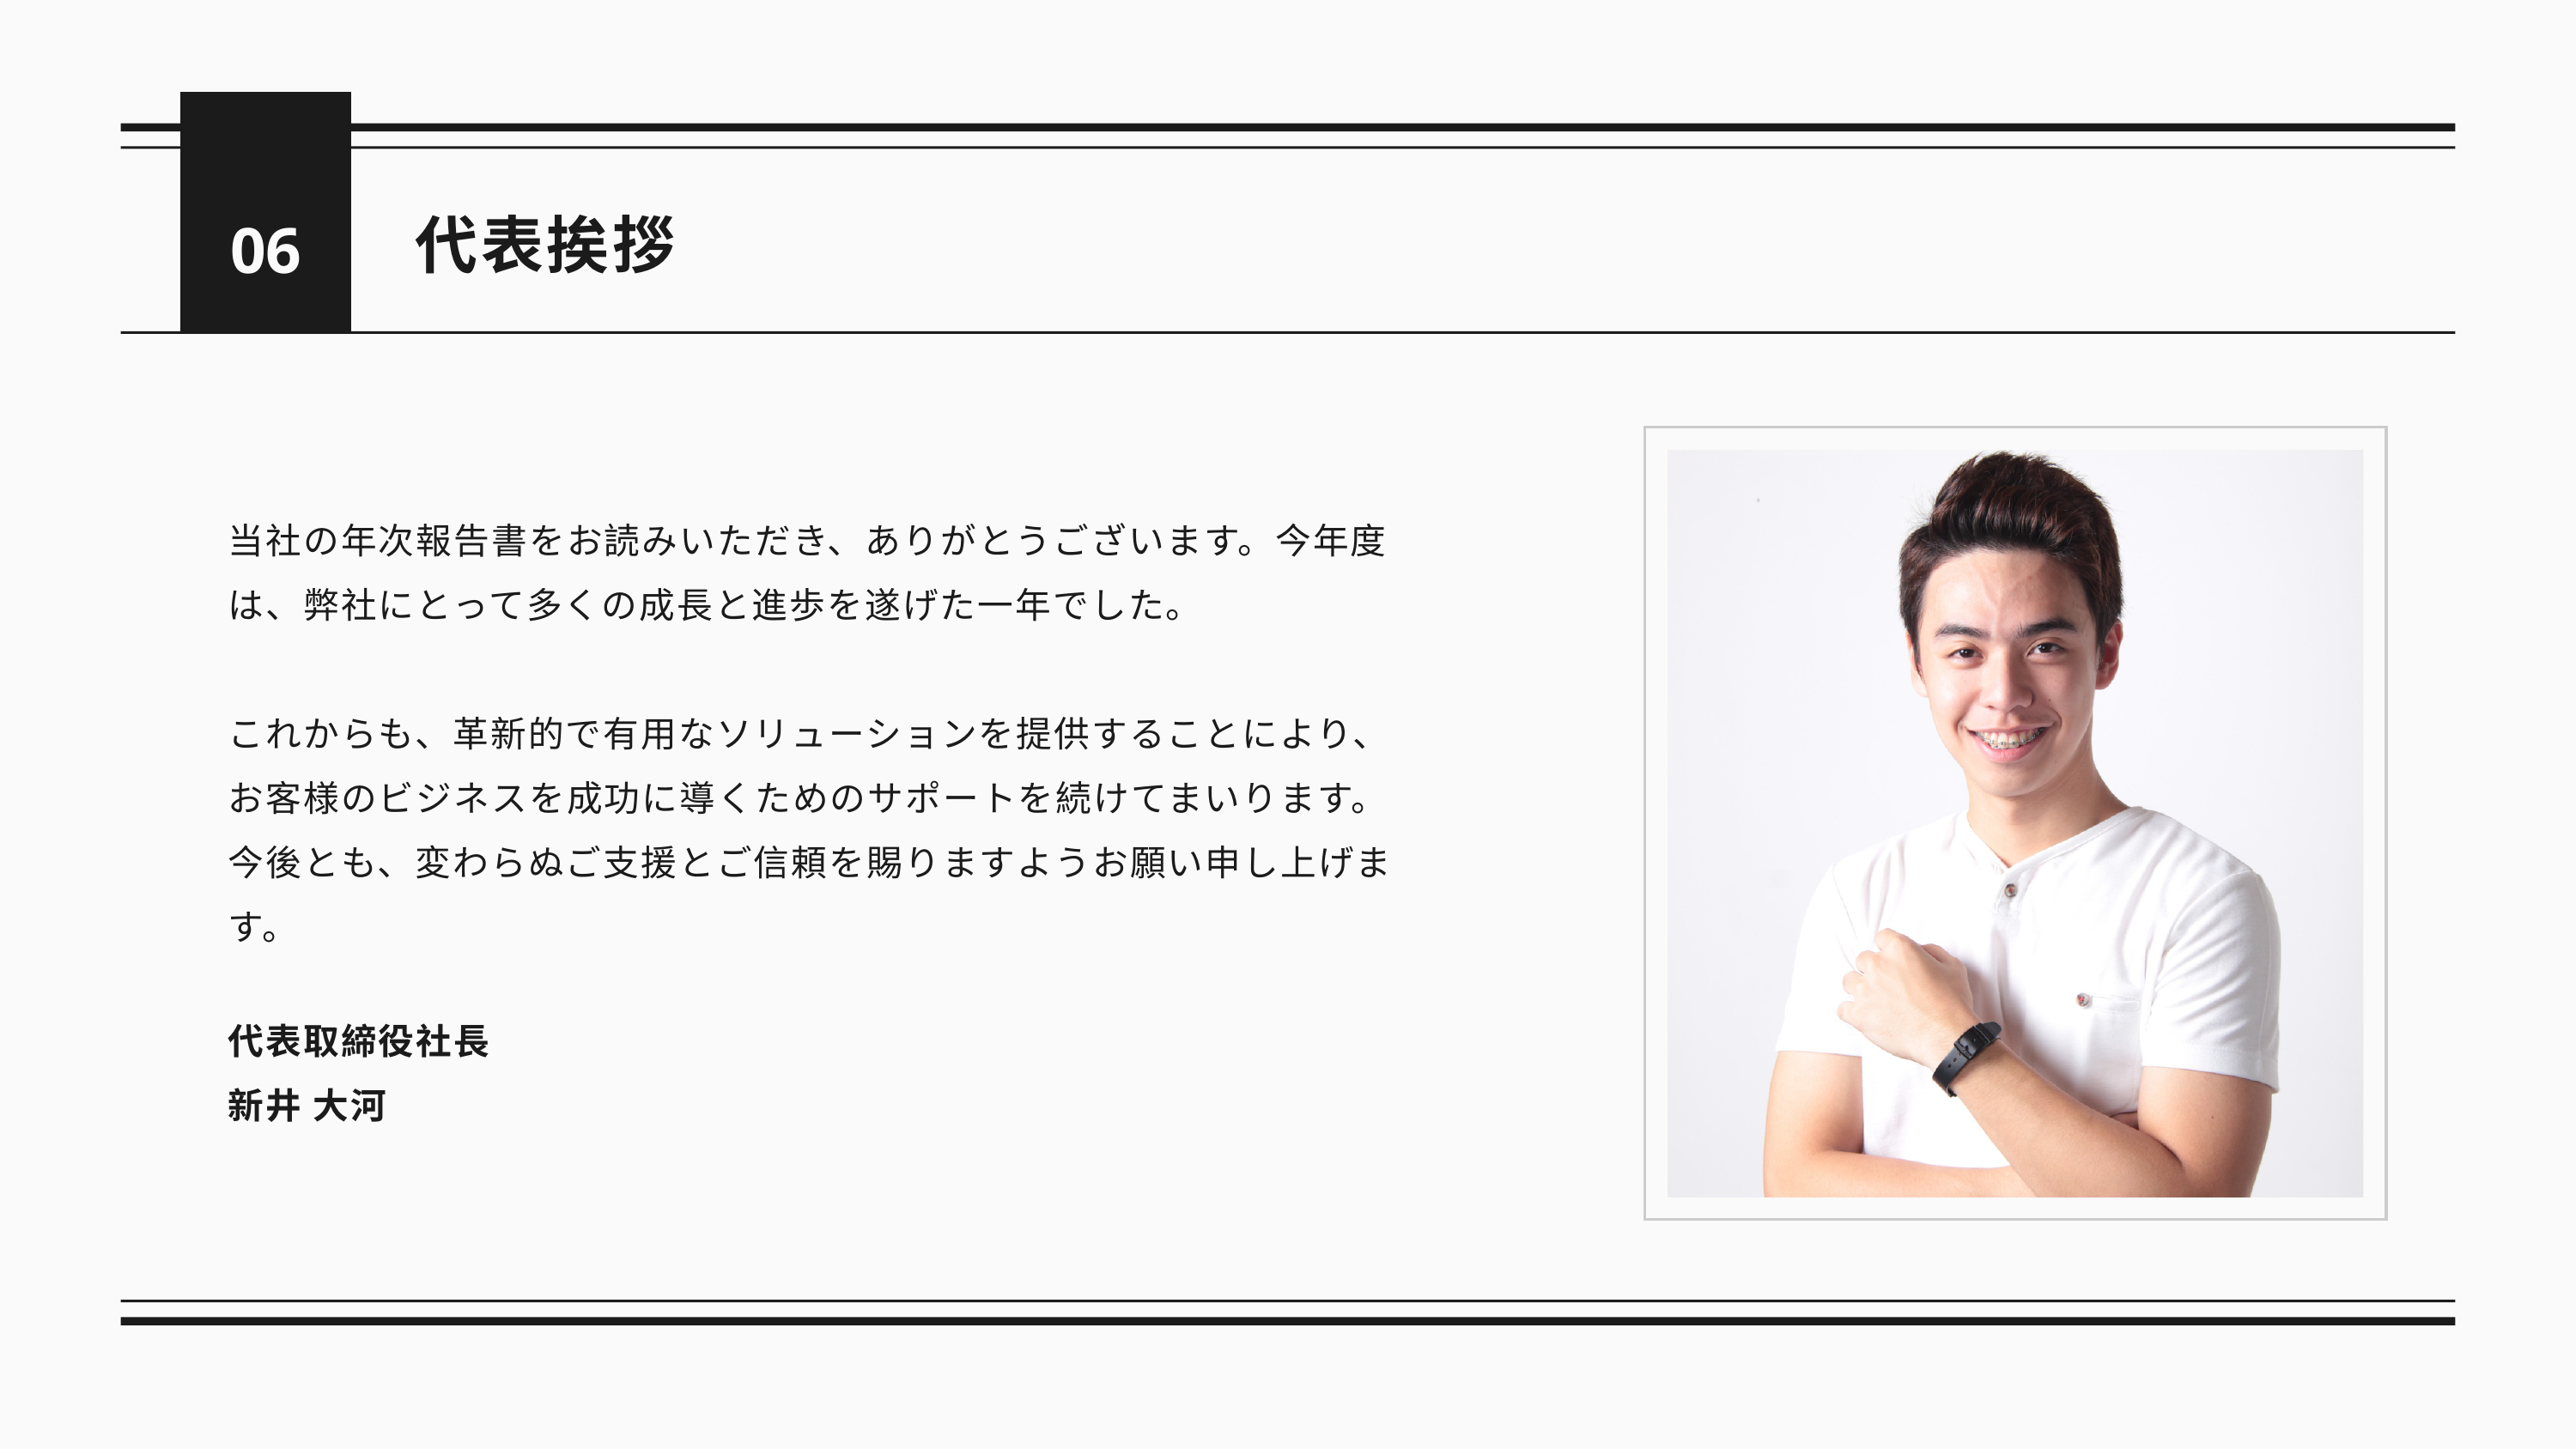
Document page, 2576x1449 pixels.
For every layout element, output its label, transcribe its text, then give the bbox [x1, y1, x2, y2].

text_box 代表取締役社長 新井 大河 [228, 997, 1424, 1126]
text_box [1644, 427, 2387, 1221]
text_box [180, 91, 352, 335]
text_box 当社の年次報告書をお読みいただき、ありがとうございます。今年度は、弊社にとって多くの成長と進歩を遂げた一年でした。 これからも、革新的で有用なソリューションを提供することにより、お客様のビジネスを成功に導くためのサポートを続けてまいります。 今後とも、変わらぬご支援とご信頼を賜りますようお願い申し上げます。 [228, 496, 1424, 948]
text_box 代表挨拶 [415, 192, 2432, 281]
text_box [1667, 449, 2364, 1197]
